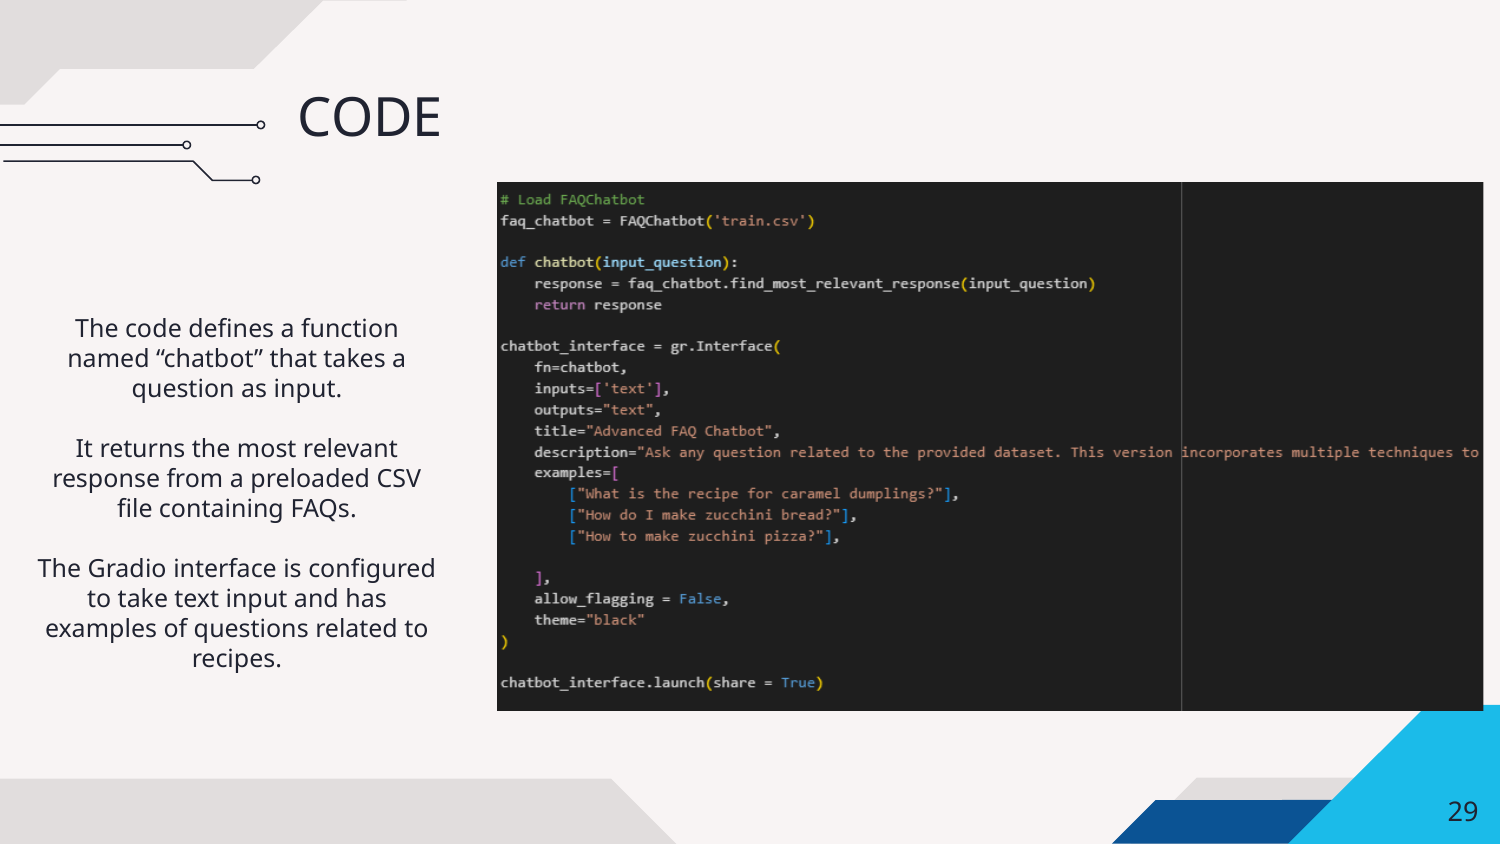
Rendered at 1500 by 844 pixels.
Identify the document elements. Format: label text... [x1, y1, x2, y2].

title CODE [282, 59, 803, 163]
picture [496, 182, 1484, 712]
slide_number ‹#› [1403, 779, 1494, 844]
text_box The code defines a function named “chatbot” that takes a question as input. It returns the most relevant response from a preloaded CSV file containing FAQs. The Gradio interface is configured to take text input and has examples of questions related to recipes. [18, 297, 456, 340]
